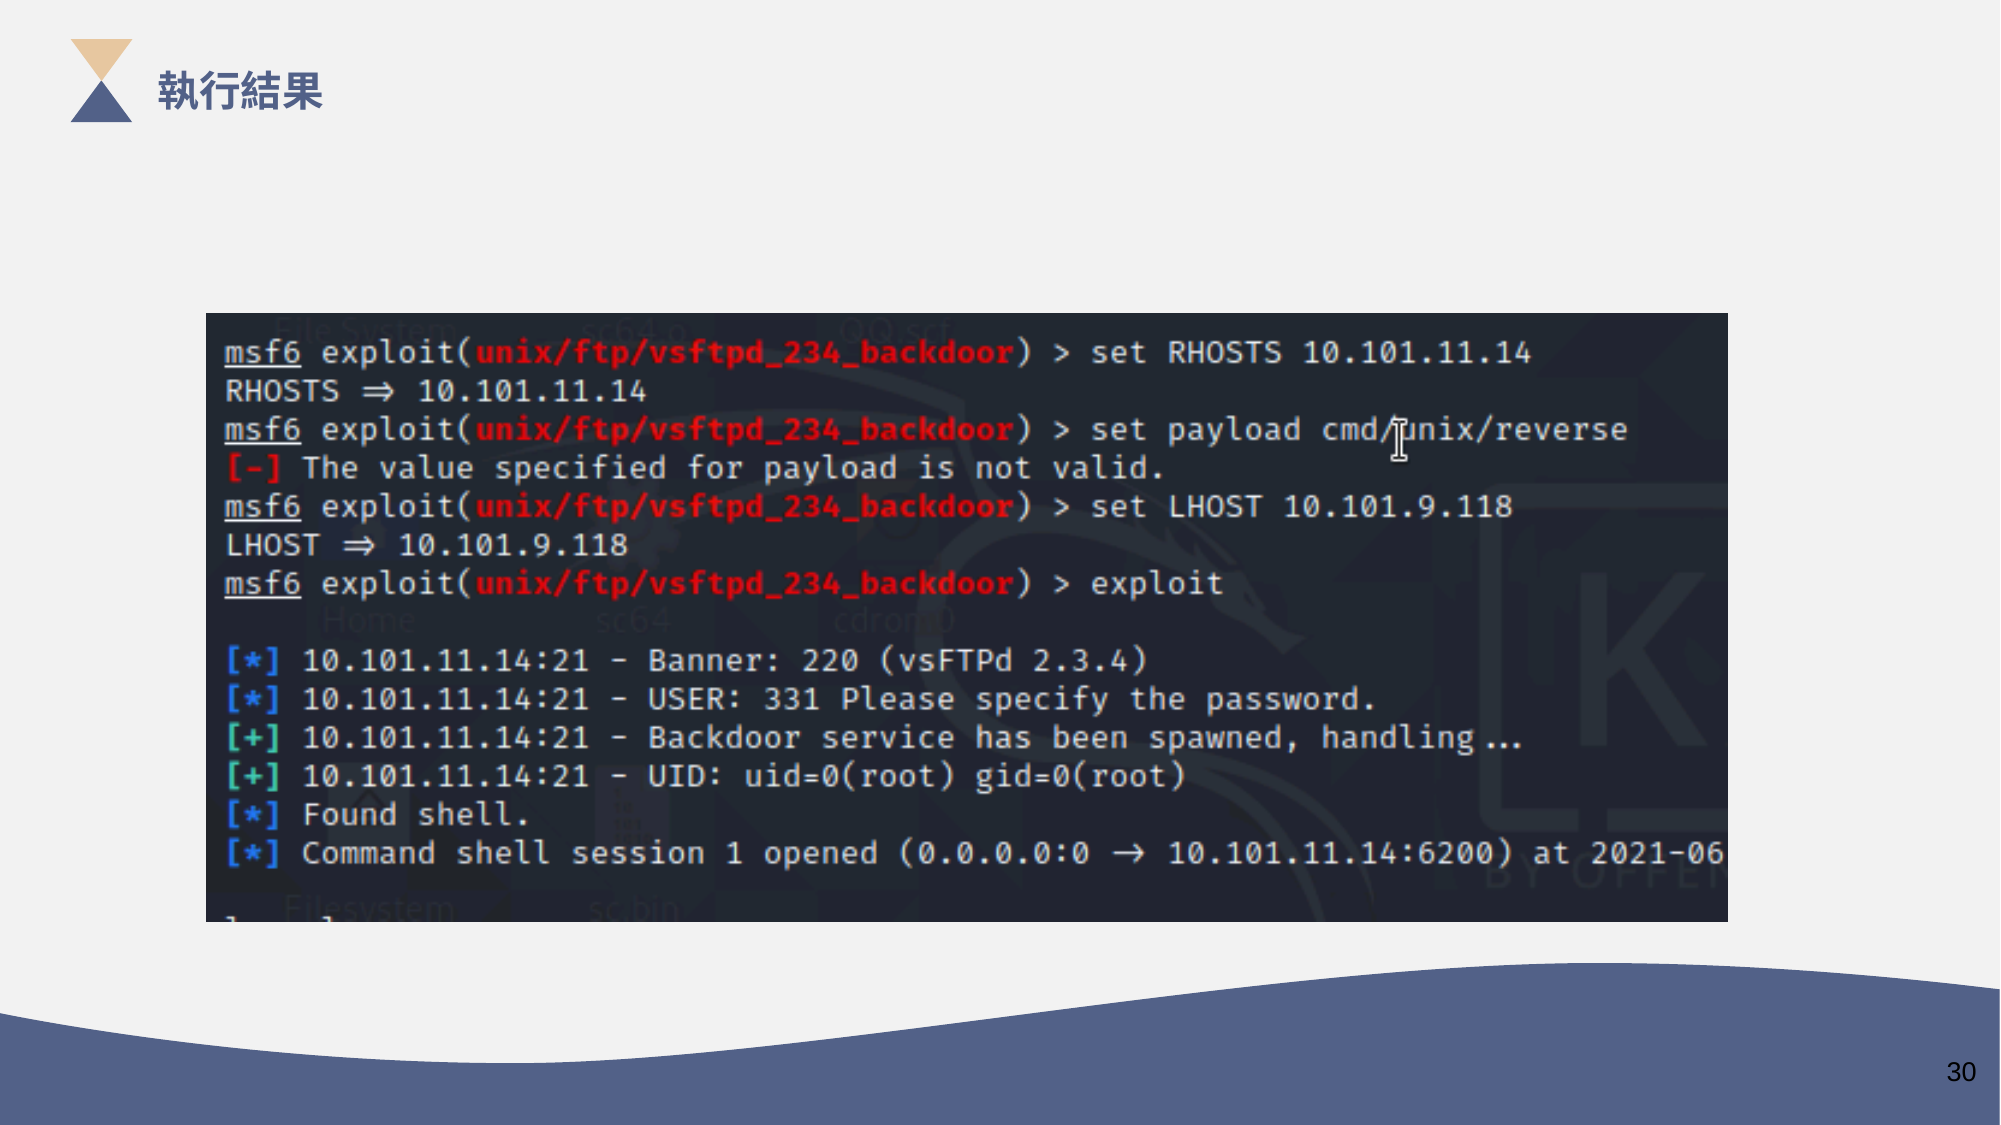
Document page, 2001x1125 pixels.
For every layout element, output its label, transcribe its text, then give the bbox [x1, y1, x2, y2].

picture [205, 313, 1728, 923]
slide_number 30 [1871, 1038, 1992, 1125]
text_box [0, 963, 2000, 1125]
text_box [70, 38, 411, 123]
